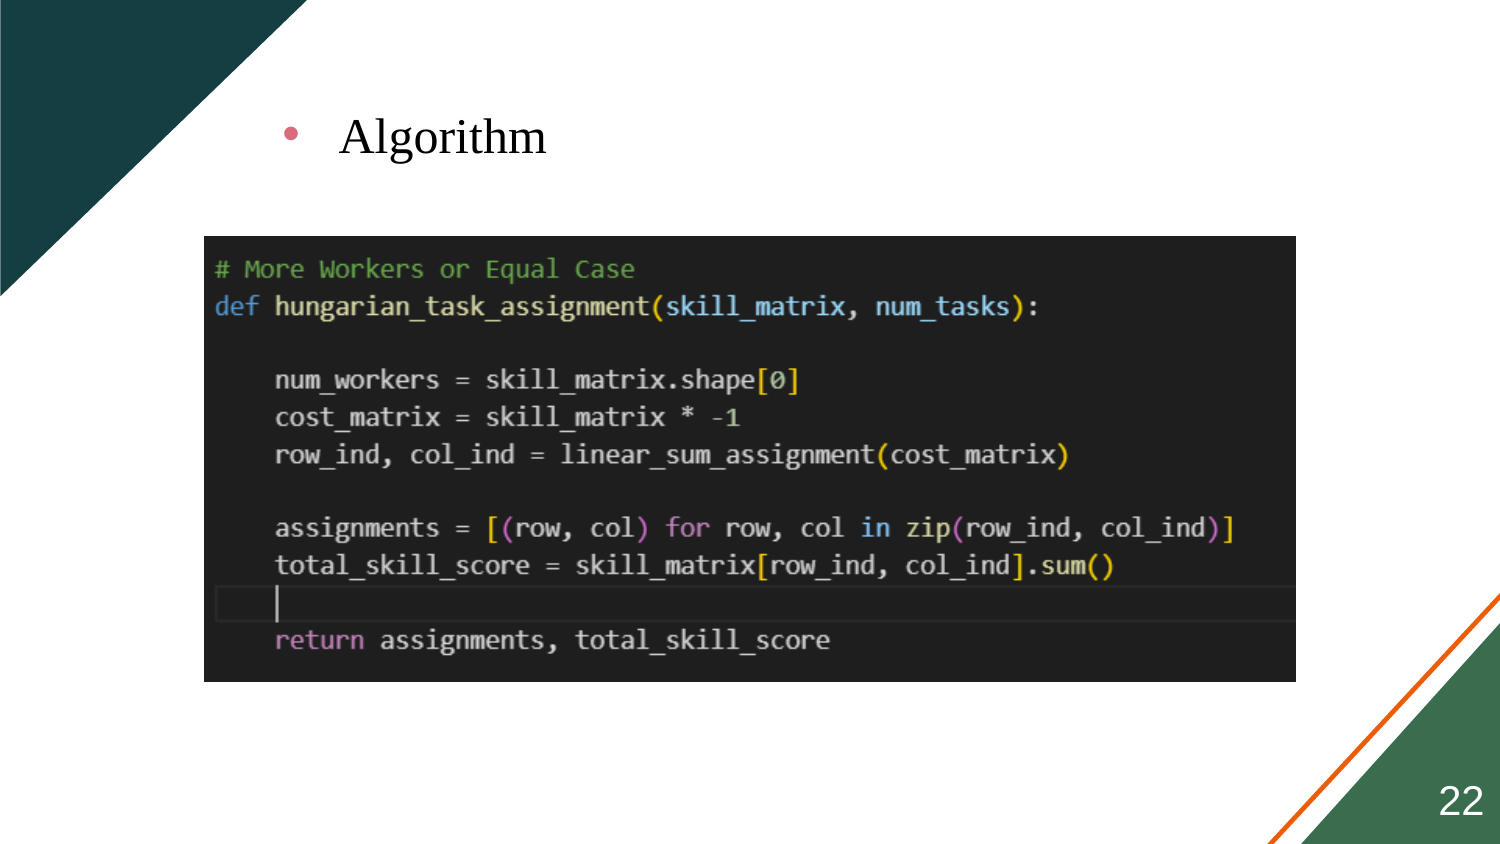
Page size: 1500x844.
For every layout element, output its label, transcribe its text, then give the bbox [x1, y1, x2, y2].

text_box Algorithm [267, 95, 1061, 171]
text_box [274, 77, 1500, 767]
text_box 22 [1423, 766, 1500, 832]
picture [204, 235, 1296, 683]
